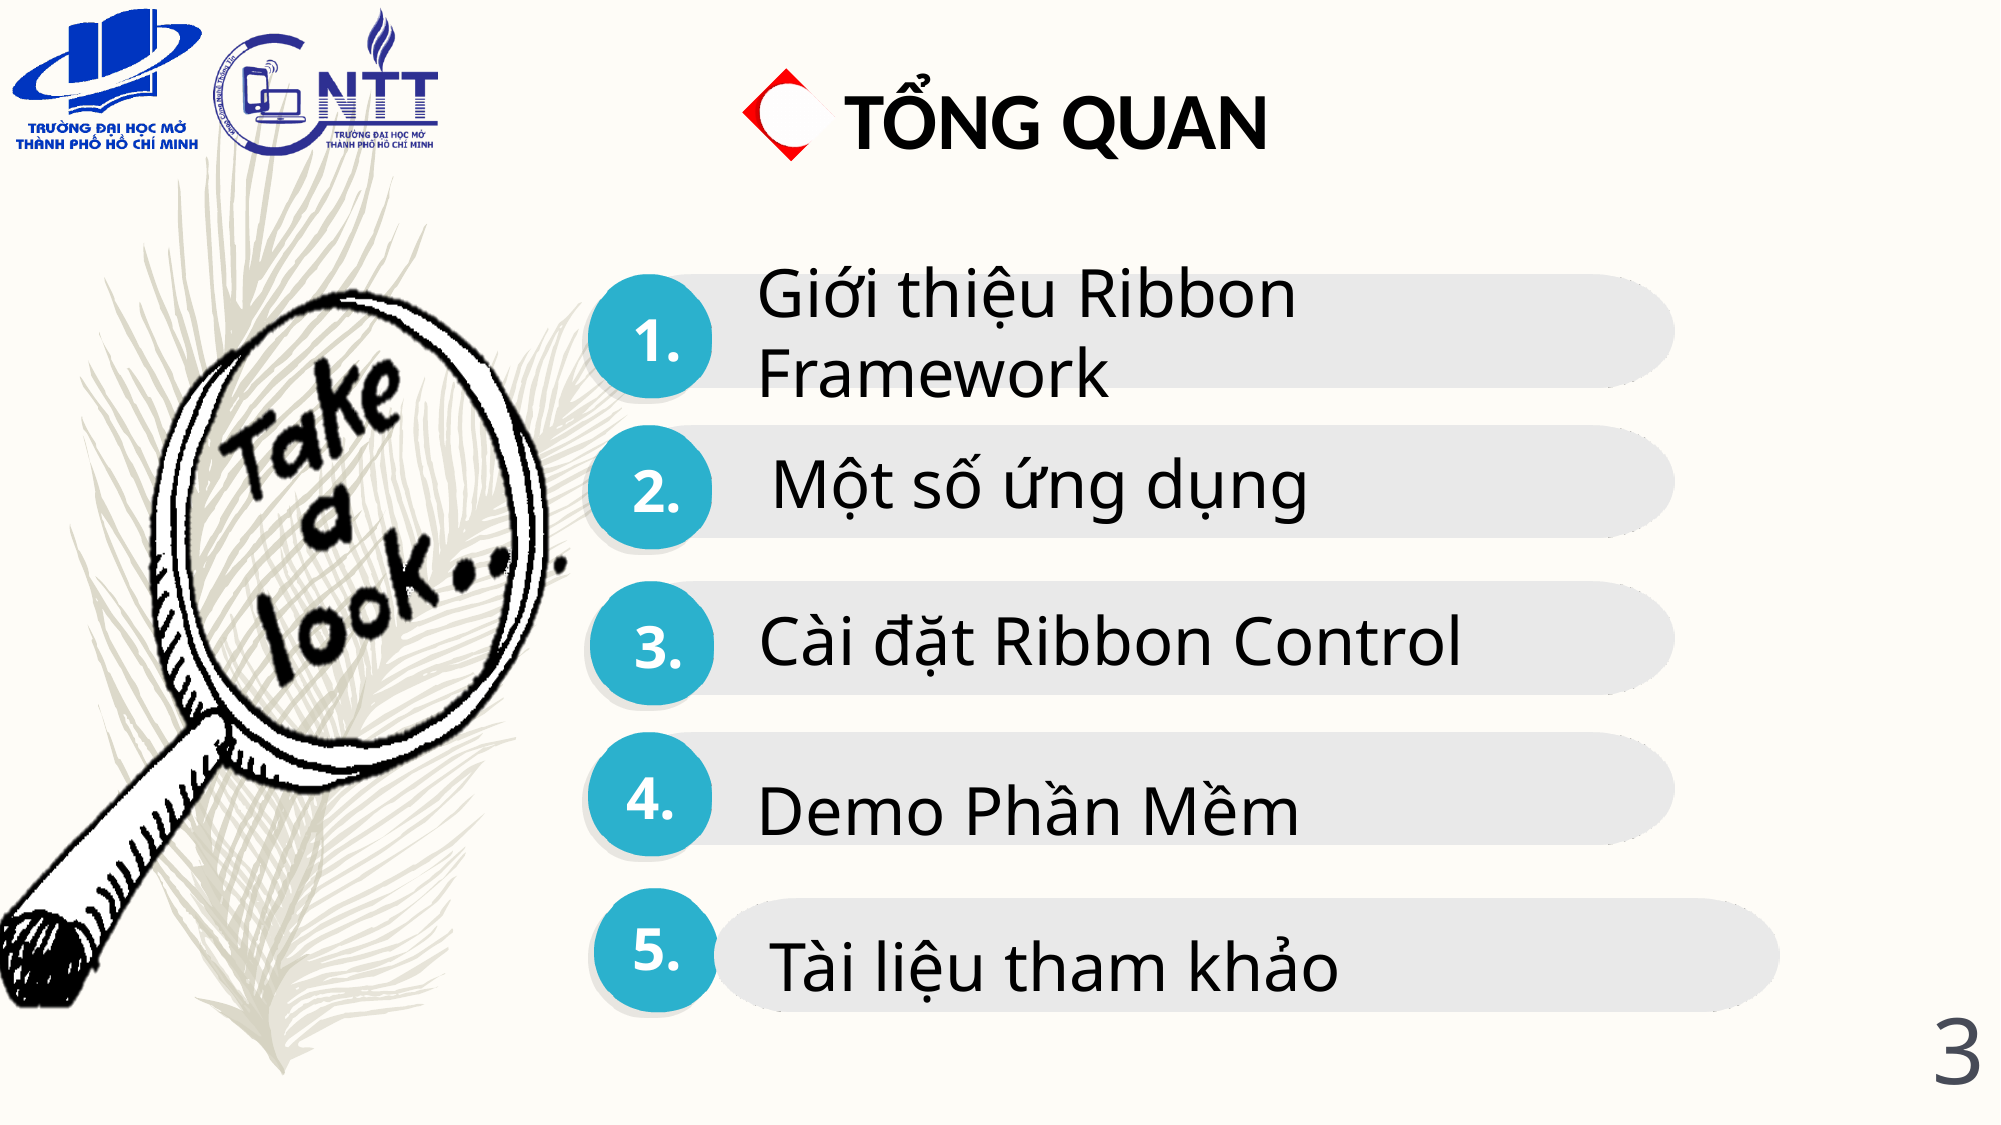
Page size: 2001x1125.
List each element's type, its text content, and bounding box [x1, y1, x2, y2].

picture [753, 83, 824, 147]
picture [588, 888, 1780, 1018]
picture [582, 732, 1676, 862]
picture [0, 3, 439, 156]
text_box TỔNG QUAN [788, 72, 1327, 163]
slide_number 3 [1690, 1026, 2000, 1125]
picture [582, 424, 1676, 555]
picture [582, 274, 1676, 405]
picture [584, 581, 1676, 712]
picture [0, 260, 579, 1012]
